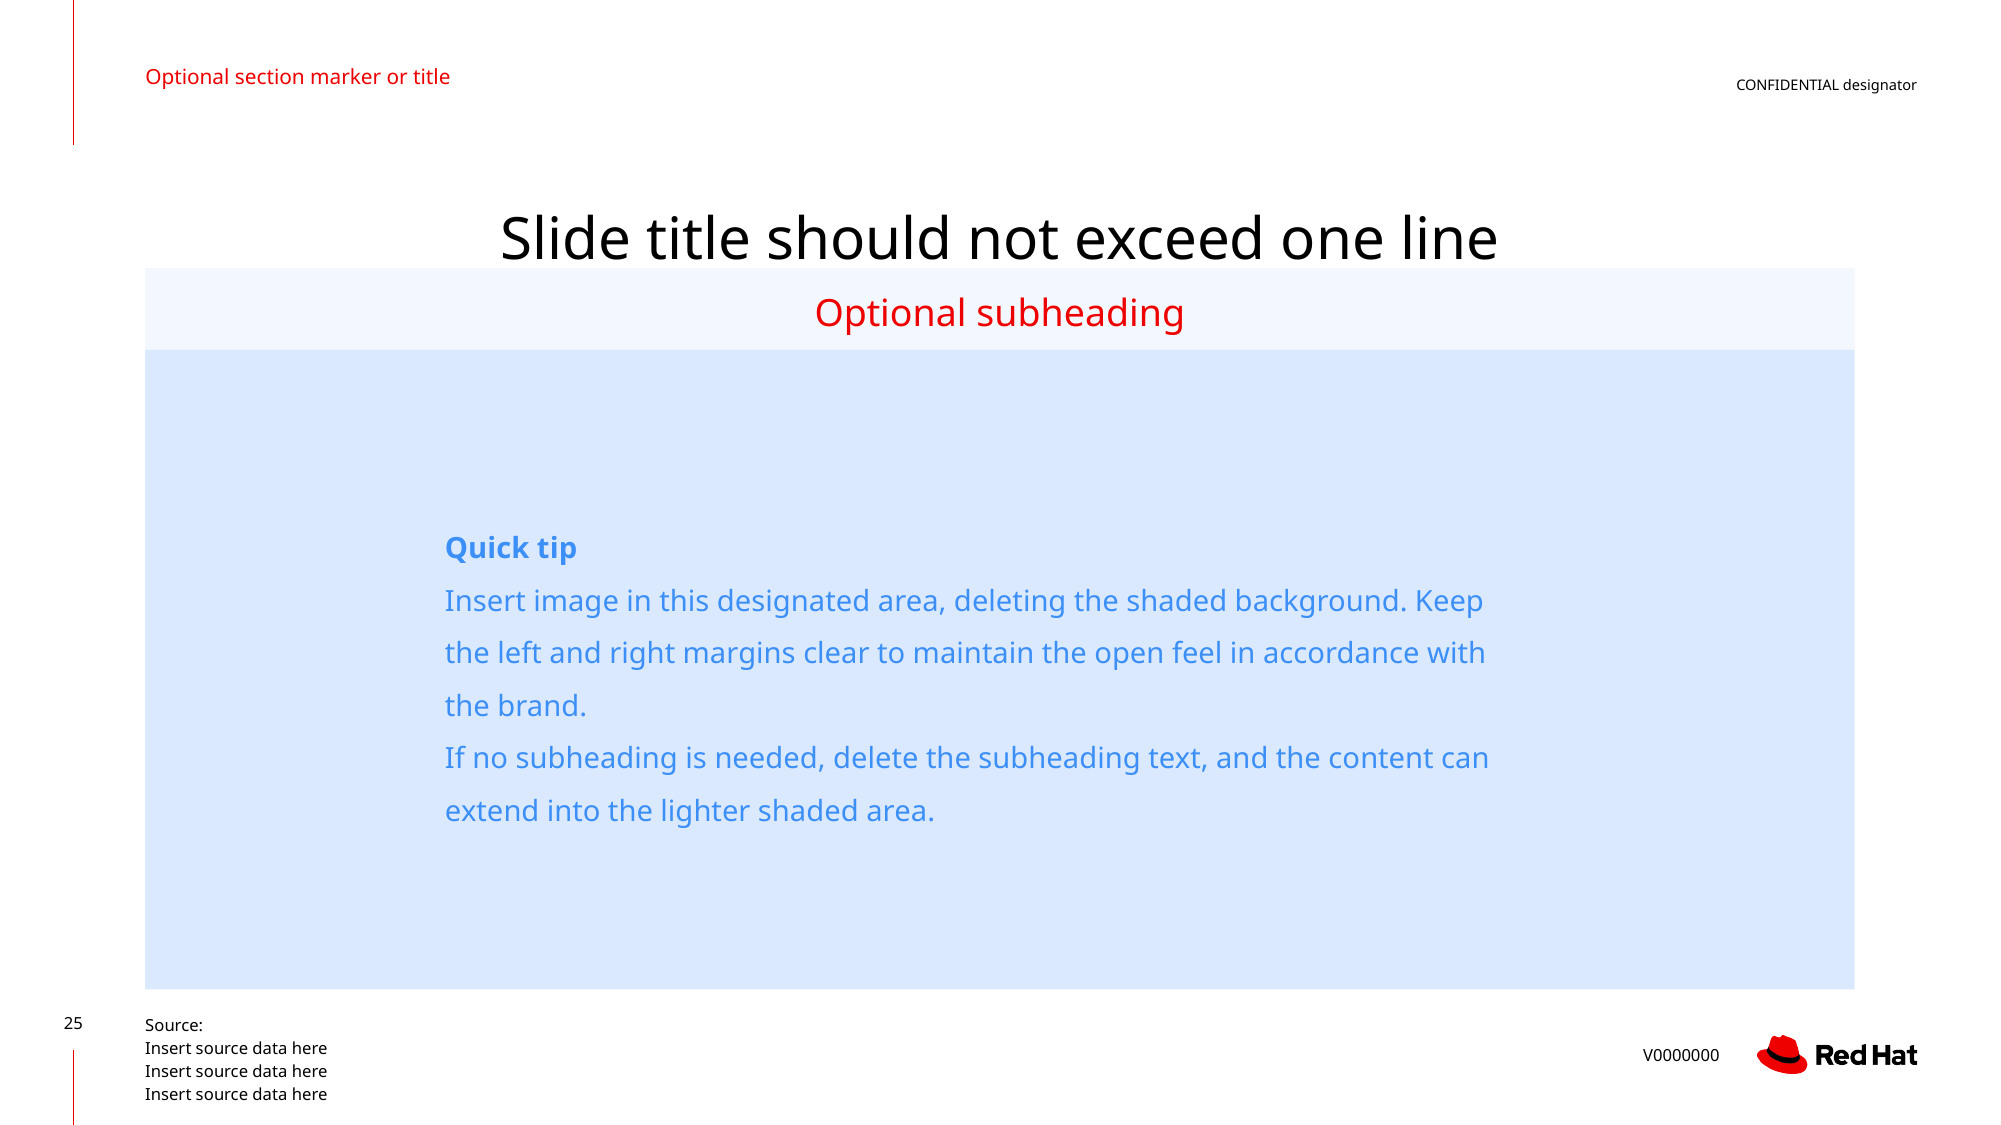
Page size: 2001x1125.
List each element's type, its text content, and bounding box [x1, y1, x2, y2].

text_box [145, 320, 1855, 349]
slide_number ‹#› [13, 1012, 134, 1036]
text_box Quick tip Insert image in this designated area, deleting the shaded background. Keep the left and right margins clear to maintain the open feel in accordance with the brand. If no subheading is needed, delete the subheading text, and the content can extend into the lighter shaded area. [145, 349, 1855, 990]
subtitle Optional subheading [145, 272, 1855, 320]
picture [1757, 1035, 1918, 1074]
title Slide title should not exceed one line [145, 180, 1855, 272]
subtitle Optional section marker or title [73, 9, 919, 143]
subtitle Source: Insert source data here Insert source data here Insert source data here [145, 1012, 1458, 1104]
